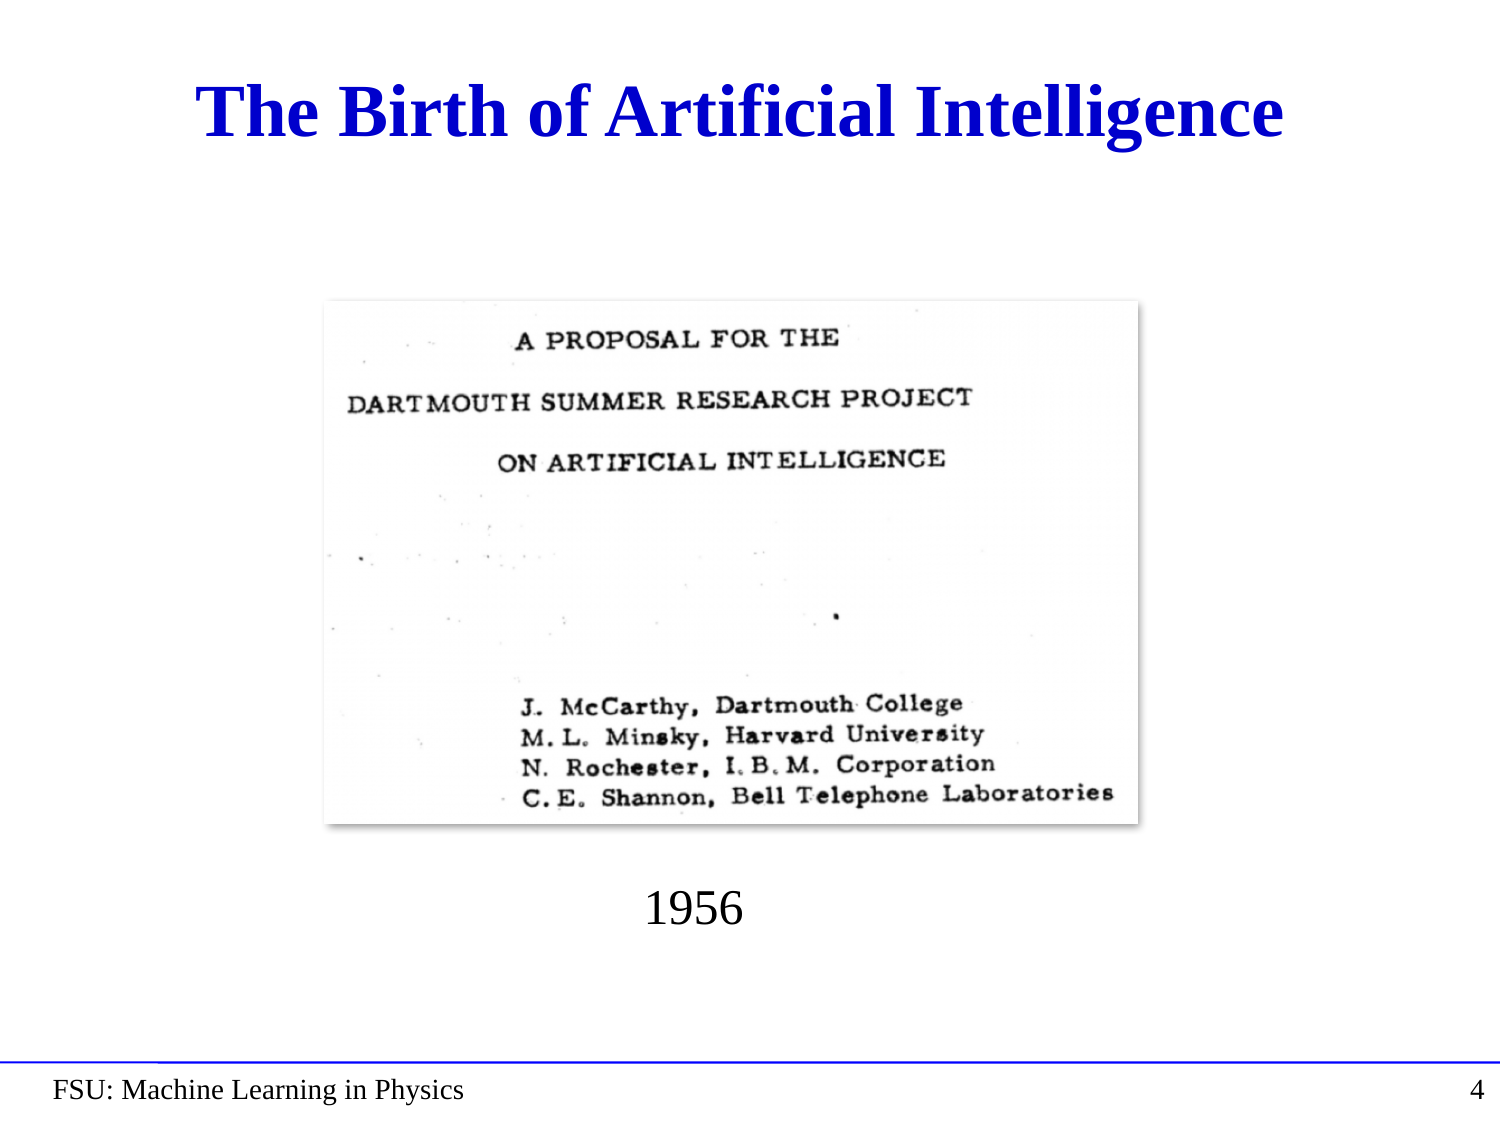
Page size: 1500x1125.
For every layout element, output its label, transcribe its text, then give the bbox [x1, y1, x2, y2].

title The Birth of Artificial Intelligence [112, 37, 1388, 176]
picture [324, 300, 1138, 824]
slide_number 4 [1362, 1062, 1500, 1125]
footer FSU: Machine Learning in Physics [37, 1062, 1351, 1125]
text_box 1956 [628, 867, 759, 943]
